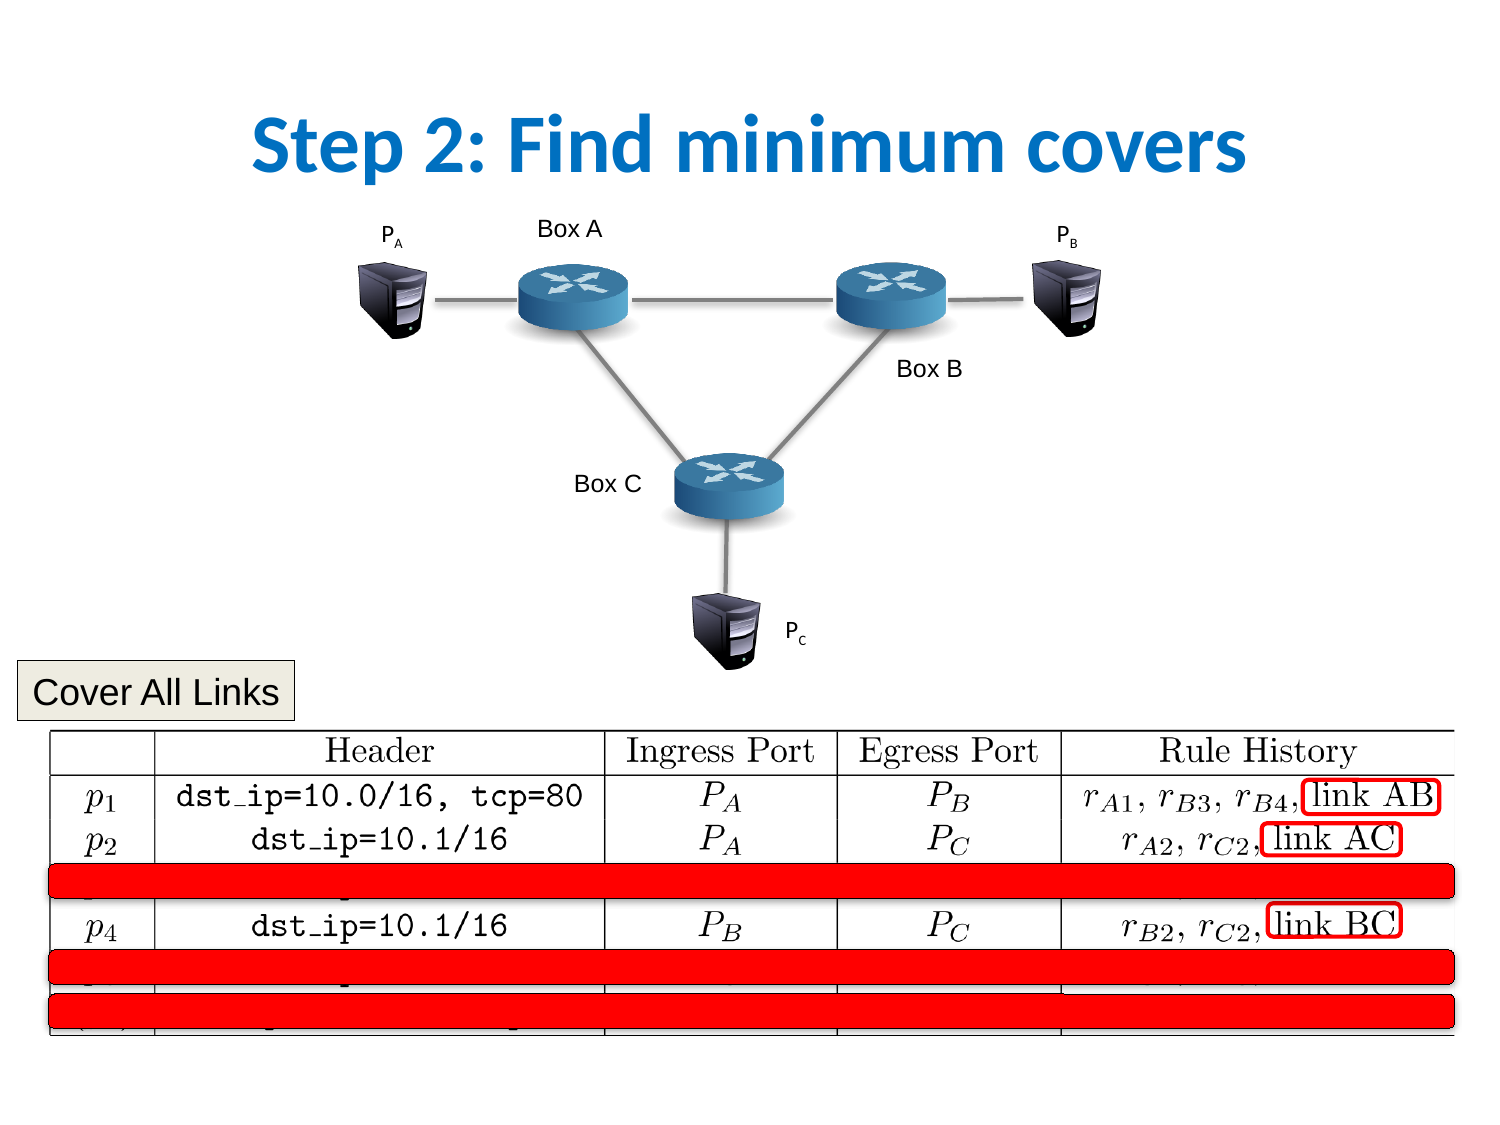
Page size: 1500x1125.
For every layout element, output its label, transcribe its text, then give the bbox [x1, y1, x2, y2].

text_box Cover All Links [17, 660, 295, 721]
title Step 2: Find minimum covers [74, 44, 1426, 233]
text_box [349, 205, 1109, 670]
picture [48, 729, 1455, 1036]
